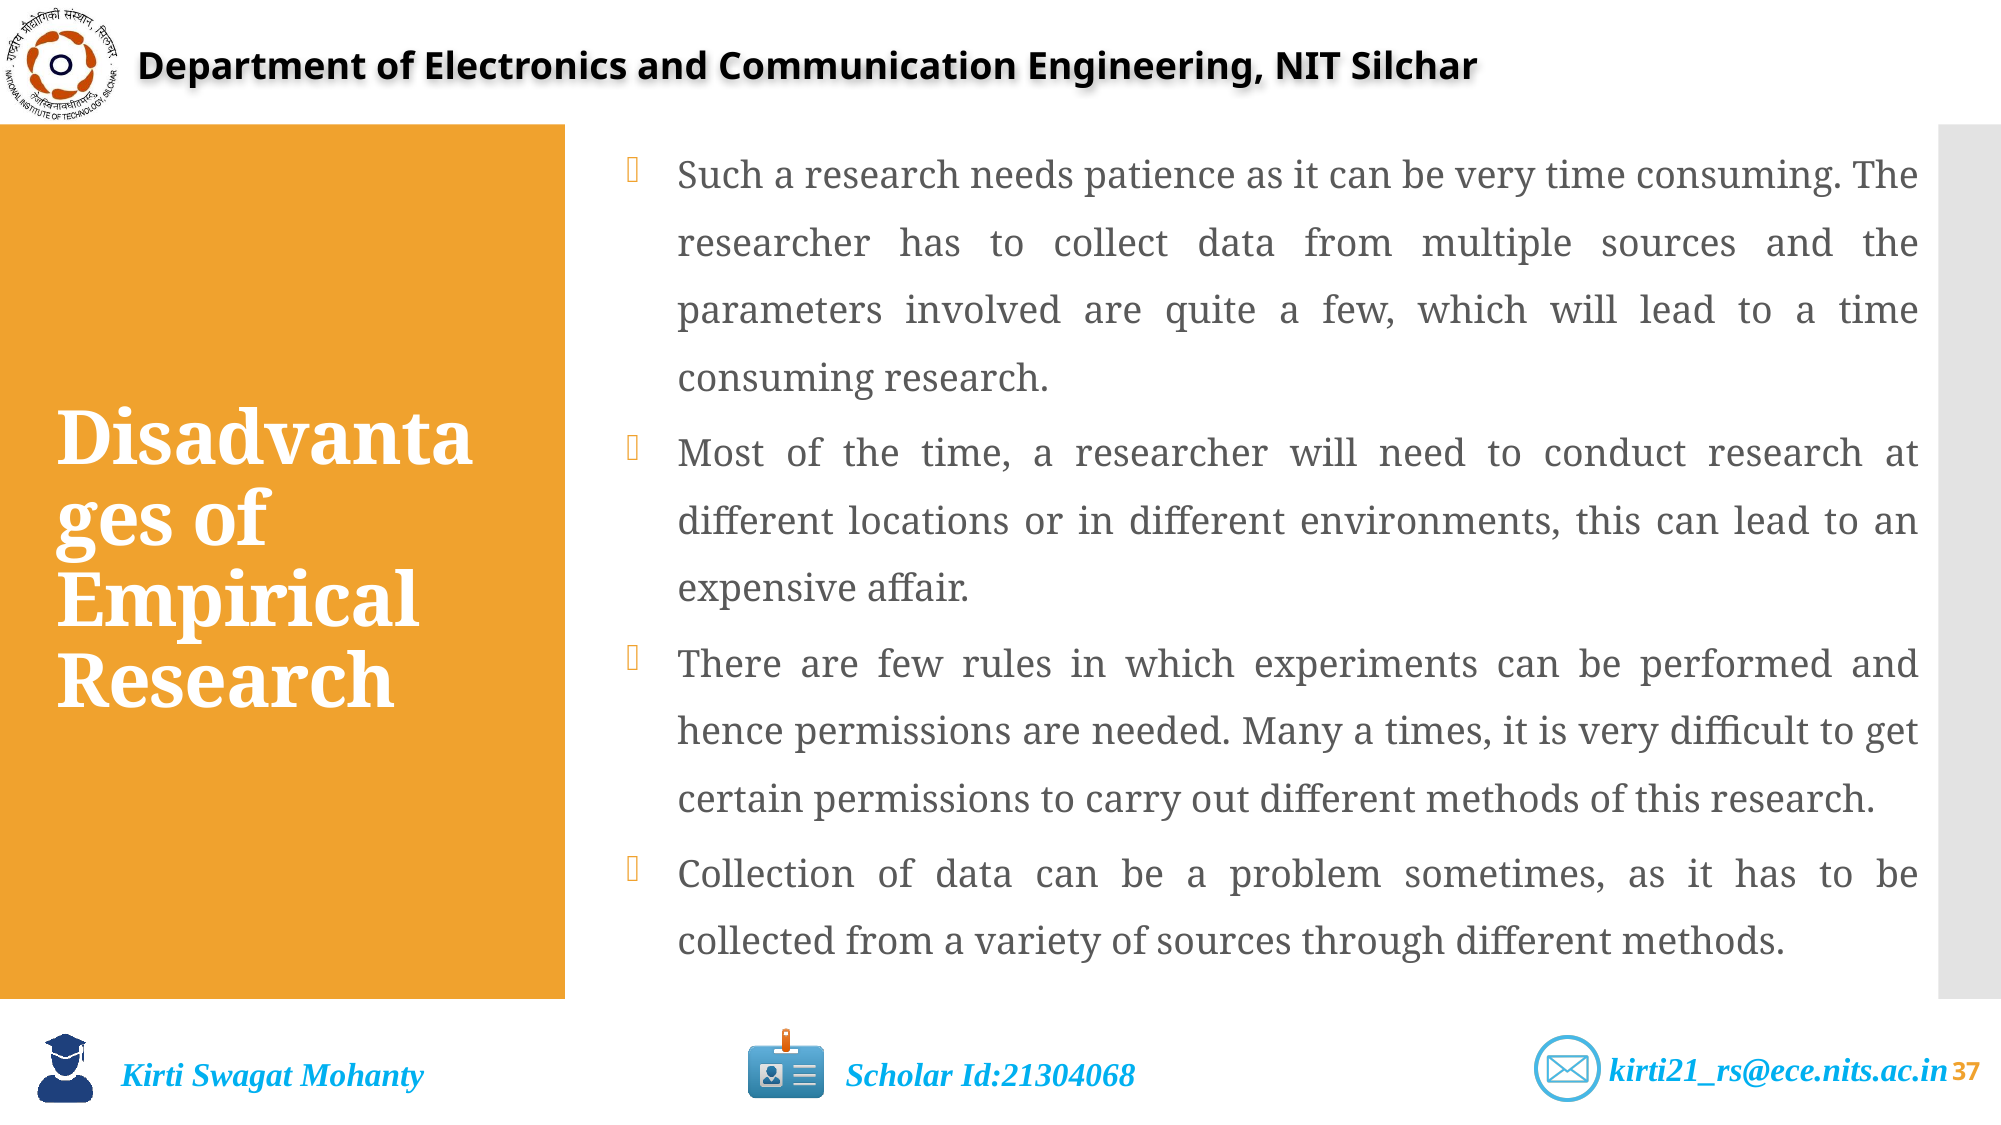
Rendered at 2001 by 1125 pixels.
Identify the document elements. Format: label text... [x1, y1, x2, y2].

title Disadvantages of Empirical Research [41, 184, 525, 940]
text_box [24, 1025, 2000, 1110]
text_box Such a research needs patience as it can be very time consuming. The researcher has to collect data from multiple sources and the parameters involved are quite a few, which will lead to a time consuming research. Most of the time, a researcher will need to conduct research at different locations or in different environments, this can lead to an expensive affair. There are few rules in which experiments can be performed and hence permissions are needed. Many a times, it is very difficult to get certain permissions to carry out different methods of this research. Collection of data can be a problem sometimes, as it has to be collected from a variety of sources through different methods. [563, 121, 1936, 995]
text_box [2, 7, 1820, 122]
